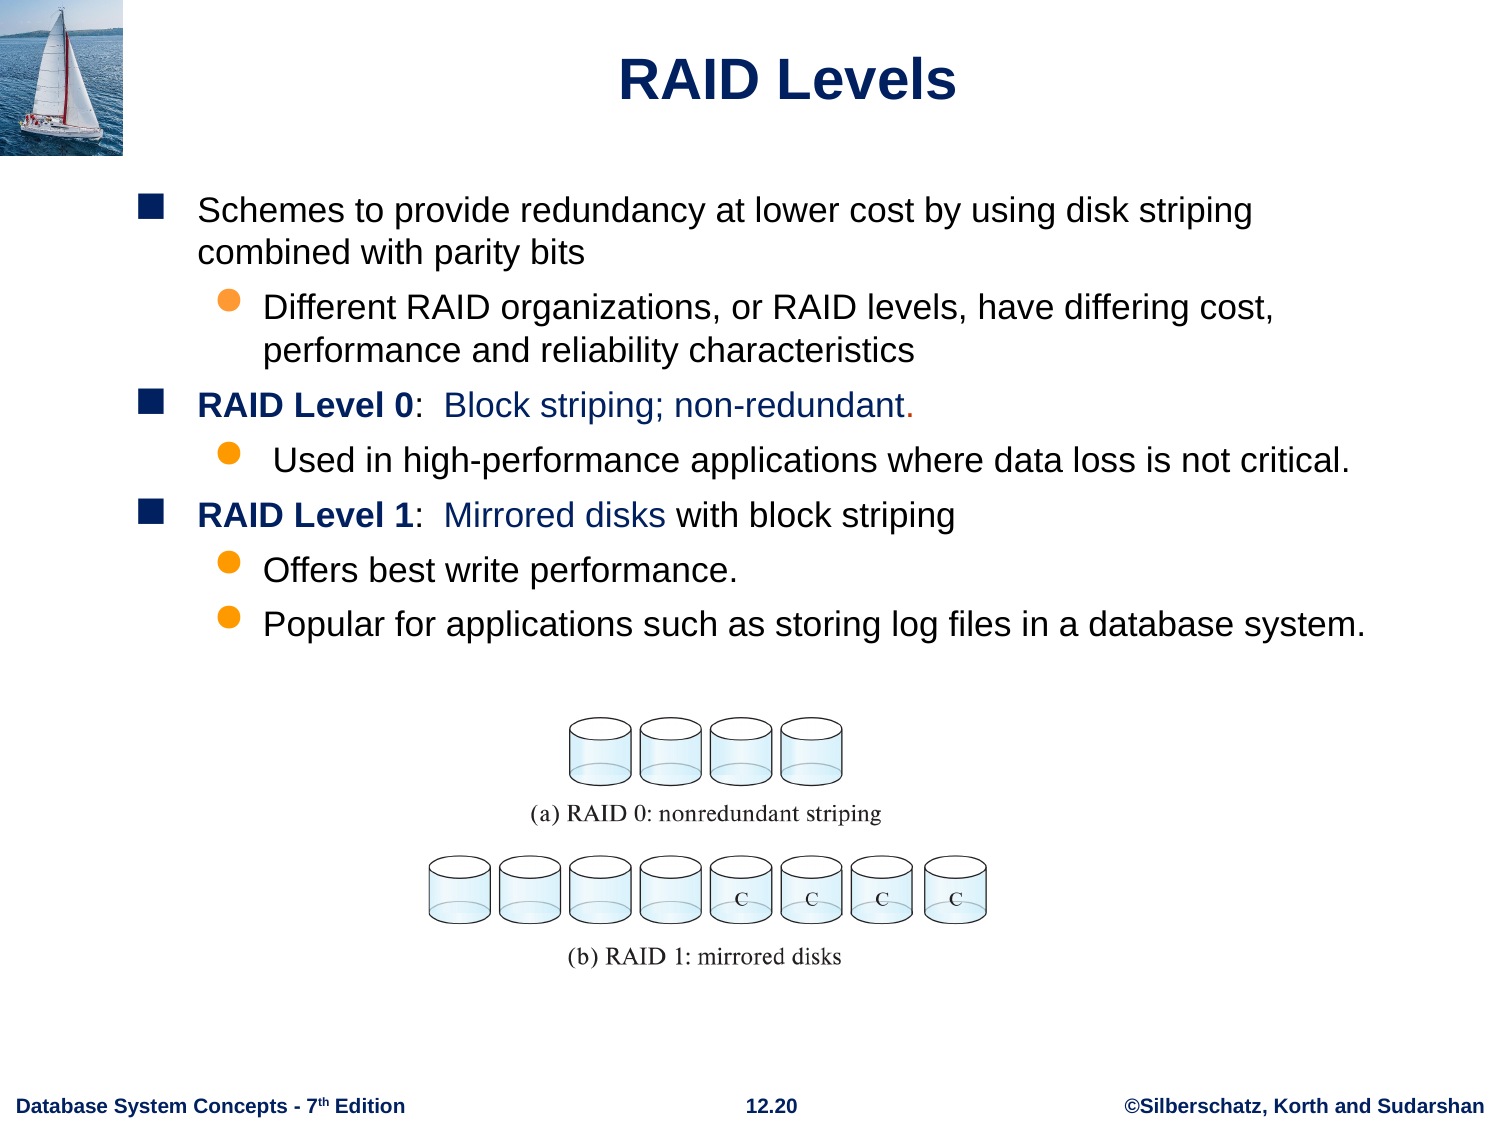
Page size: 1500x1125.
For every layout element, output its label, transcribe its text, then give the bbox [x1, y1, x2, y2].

picture [428, 717, 1022, 973]
list Schemes to provide redundancy at lower cost by using disk striping combined with parity bits Different RAID organizations, or RAID levels, have differing cost, performance and reliability characteristics RAID Level 0: Block striping; non-redundant. Used in high-performance applications where data loss is not critical. RAID Level 1: Mirrored disks with block striping Offers best write performance. Popular for applications such as storing log files in a database system. [126, 179, 1394, 739]
title RAID Levels [125, 18, 1452, 120]
picture [0, 0, 123, 156]
